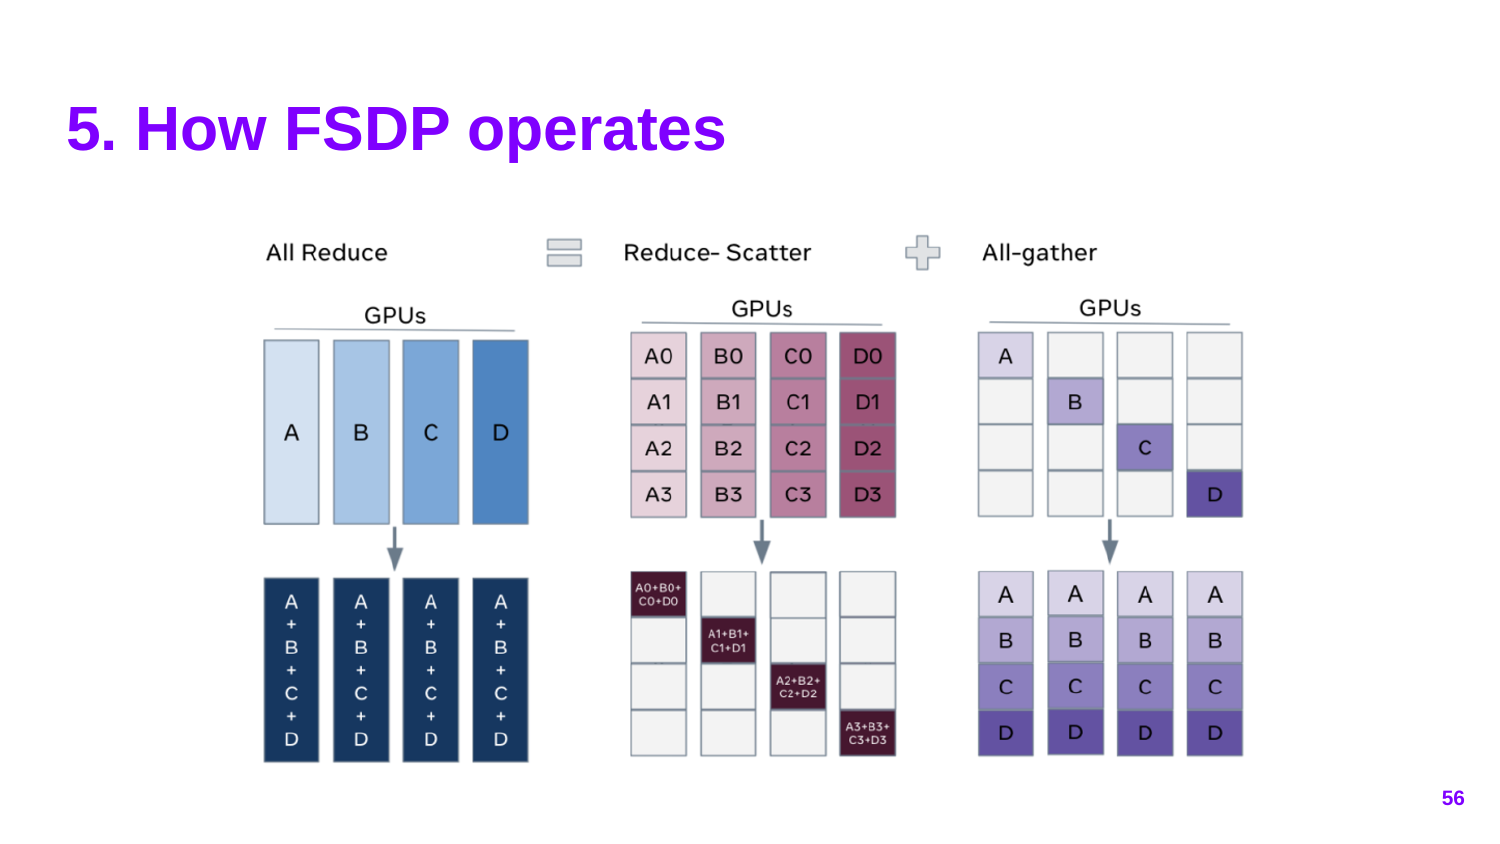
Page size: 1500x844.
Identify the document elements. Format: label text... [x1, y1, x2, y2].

slide_number ‹#› [1389, 764, 1480, 830]
picture [233, 206, 1266, 774]
title 5. How FSDP operates [51, 72, 1449, 167]
